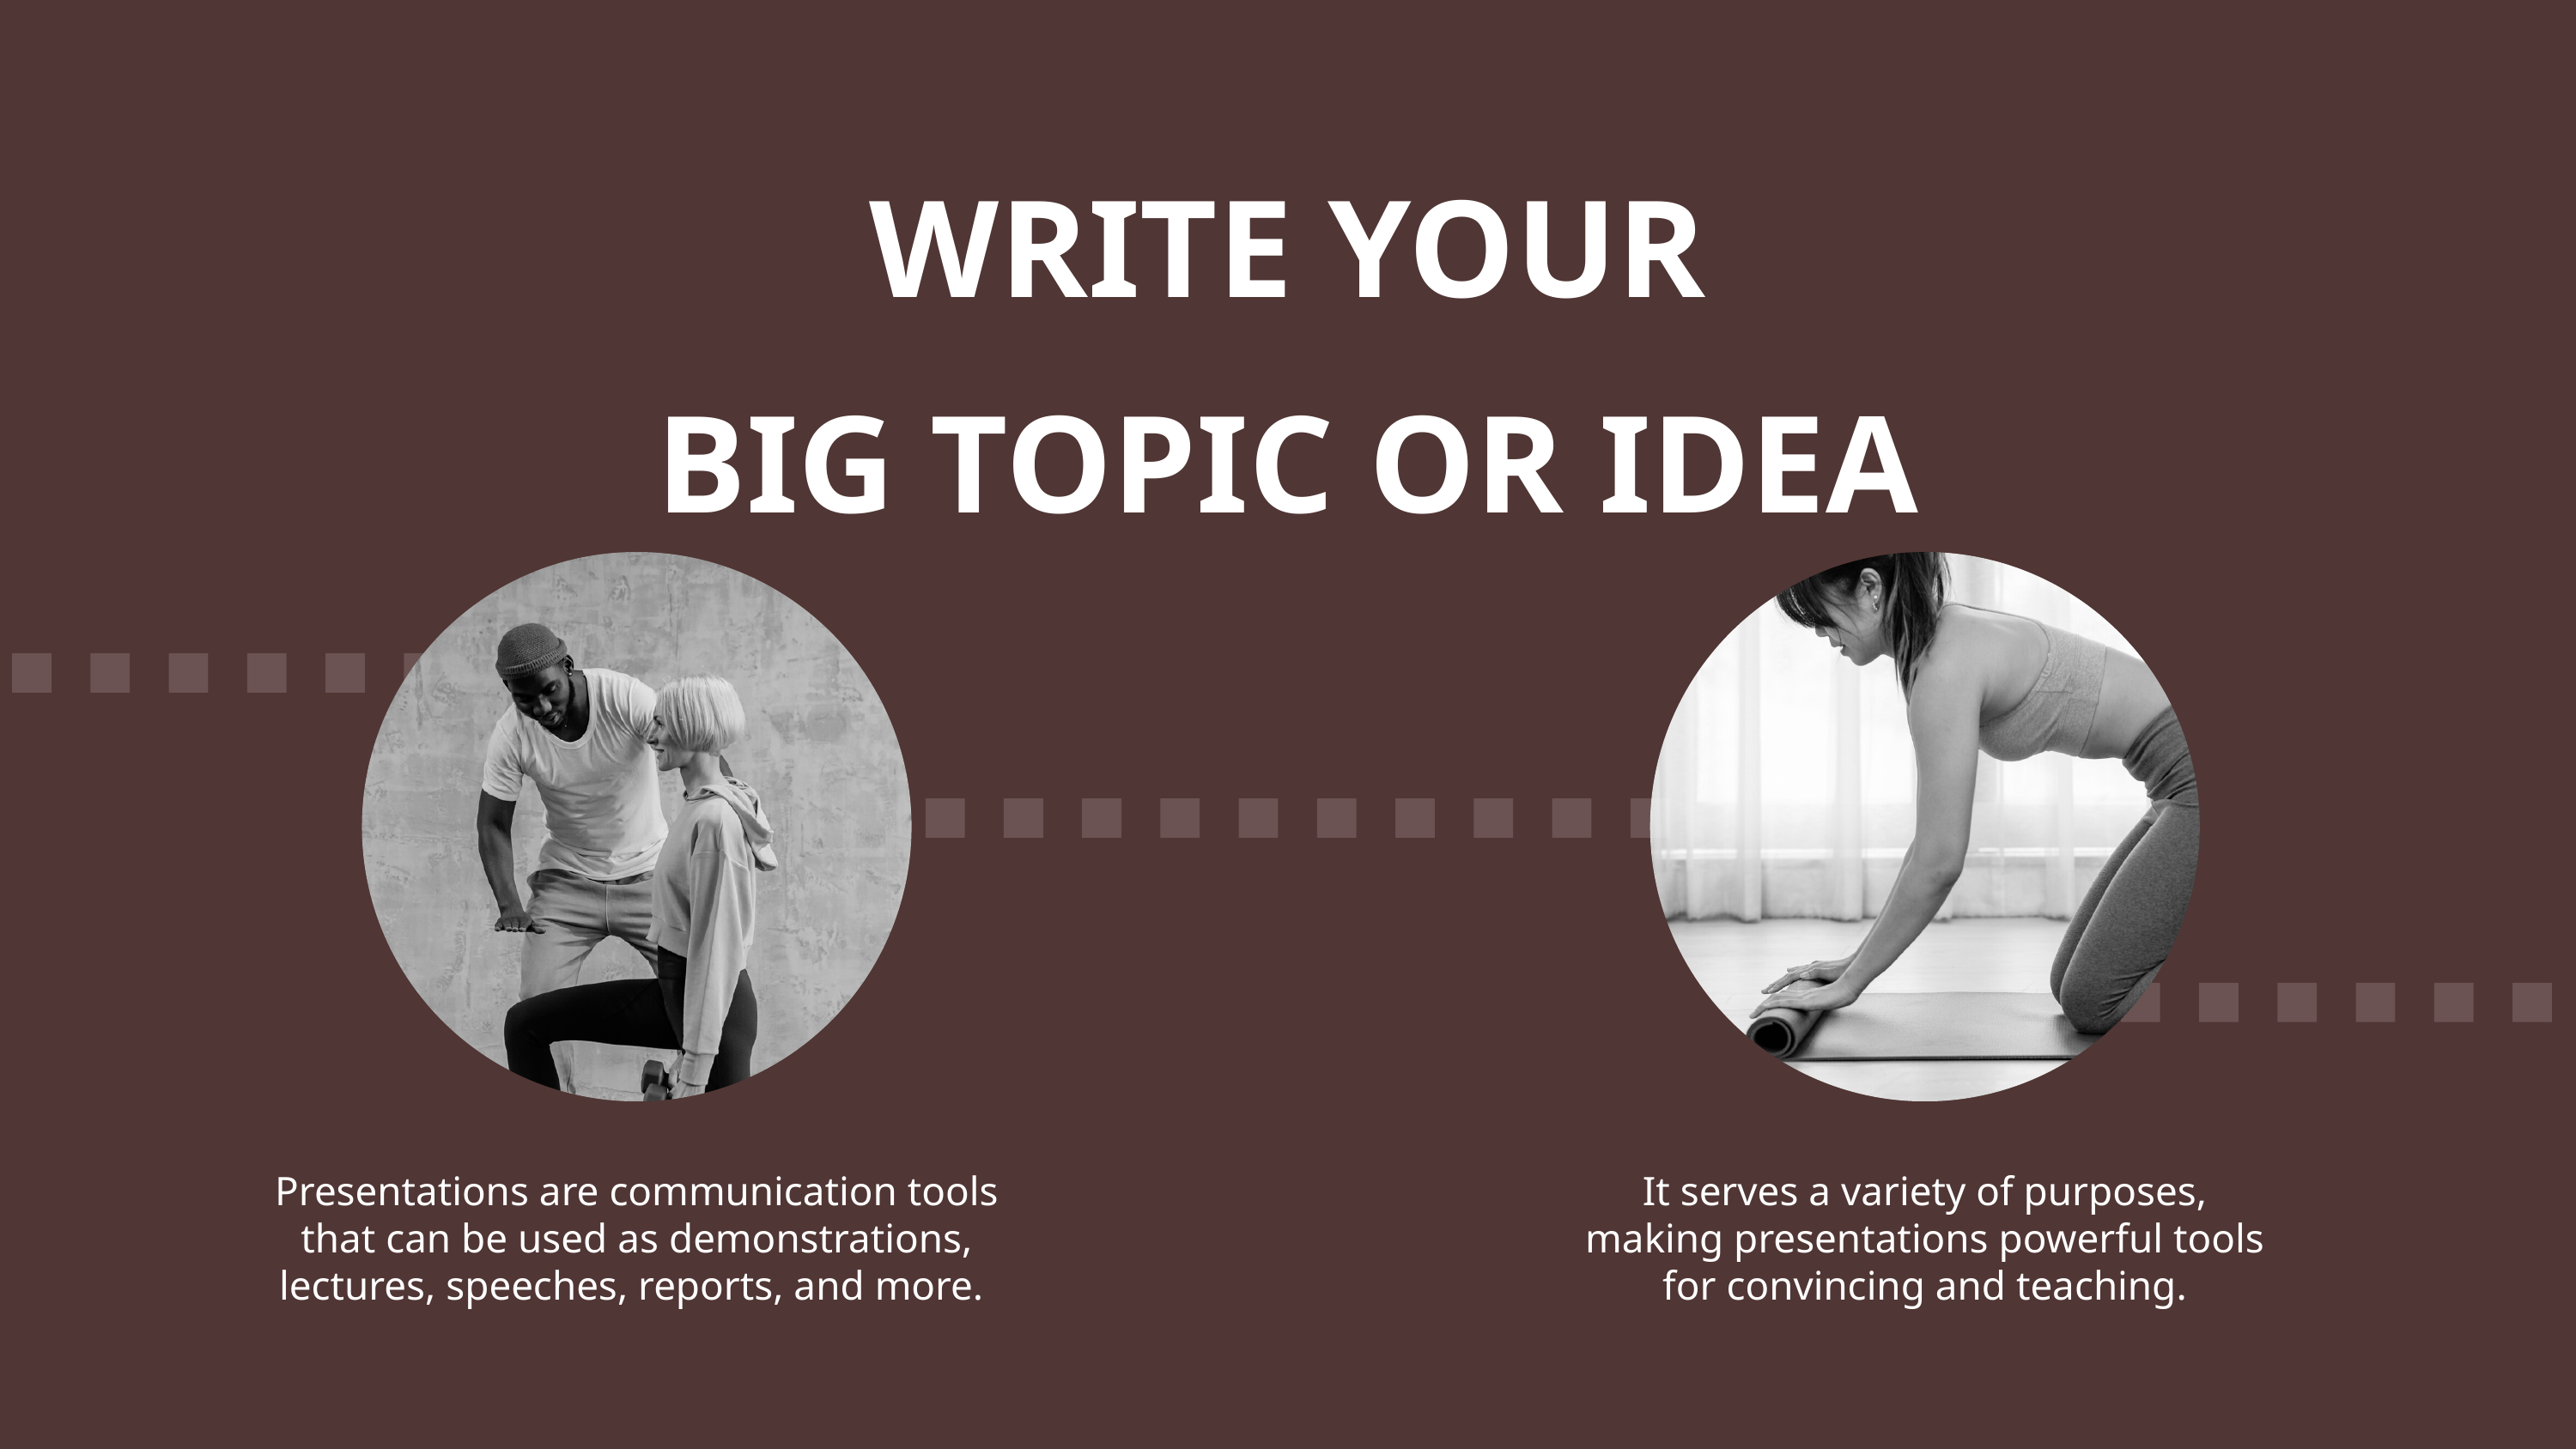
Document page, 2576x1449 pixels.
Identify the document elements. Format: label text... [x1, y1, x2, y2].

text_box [925, 797, 1670, 839]
text_box [1650, 551, 2200, 1102]
text_box [361, 551, 912, 1102]
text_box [0, 652, 600, 693]
text_box Presentations are communication tools that can be used as demonstrations, lectures, speeches, reports, and more. [228, 1166, 1046, 1308]
text_box WRITE YOUR BIG TOPIC OR IDEA [109, 108, 2467, 541]
text_box It serves a variety of purposes, making presentations powerful tools for convincing and teaching. [1525, 1166, 2324, 1308]
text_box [2120, 982, 2576, 1022]
